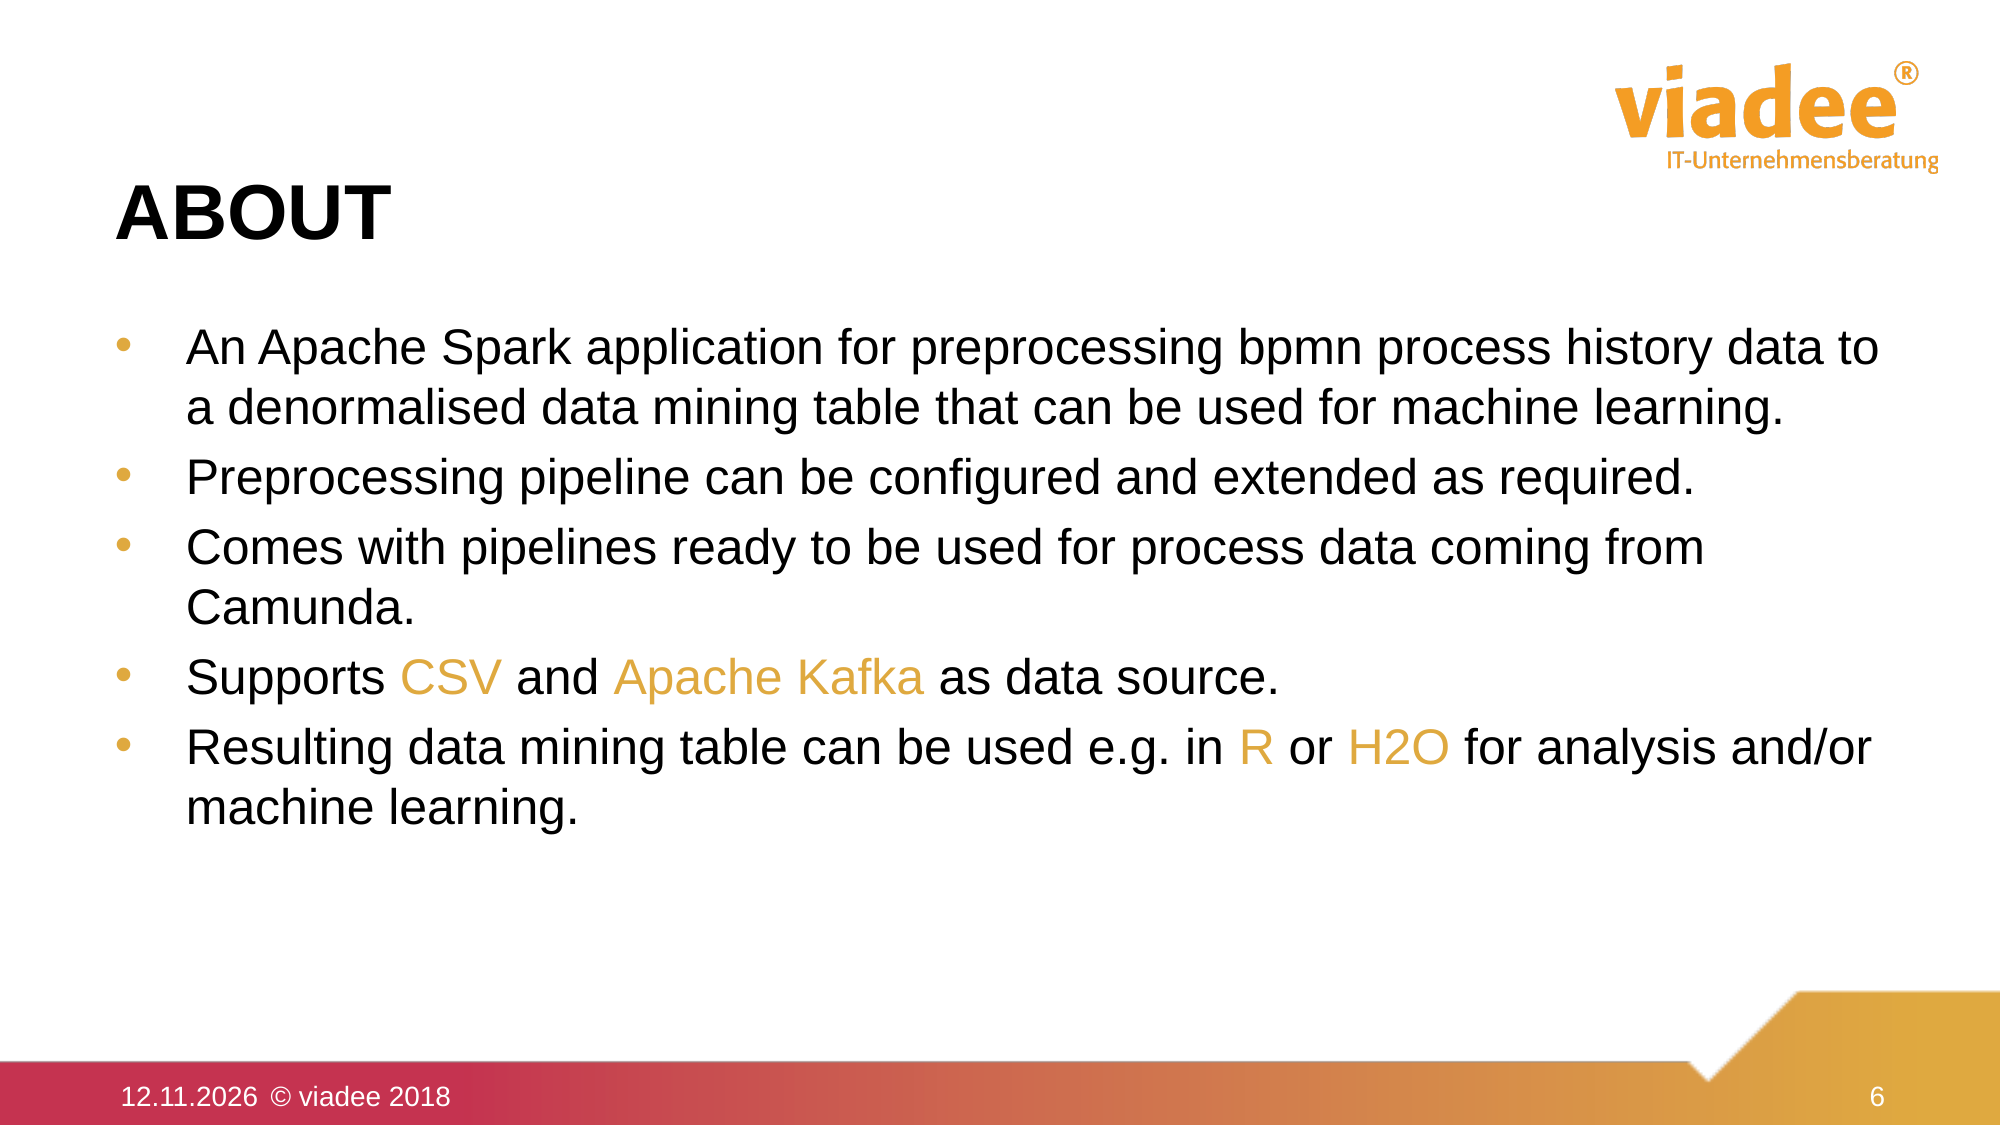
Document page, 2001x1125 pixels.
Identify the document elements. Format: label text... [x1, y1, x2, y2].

title ABOUT [99, 107, 1602, 263]
list An Apache Spark application for preprocessing bpmn process history data to a denormalised data mining table that can be used for machine learning. Preprocessing pipeline can be configured and extended as required. Comes with pipelines ready to be used for process data coming from Camunda. Supports CSV and Apache Kafka as data source. Resulting data mining table can be used e.g. in R or H2O for analysis and/or machine learning. [99, 306, 1900, 979]
slide_number 6 [1727, 1065, 1900, 1125]
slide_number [105, 1065, 559, 1125]
picture [0, 990, 2000, 1125]
